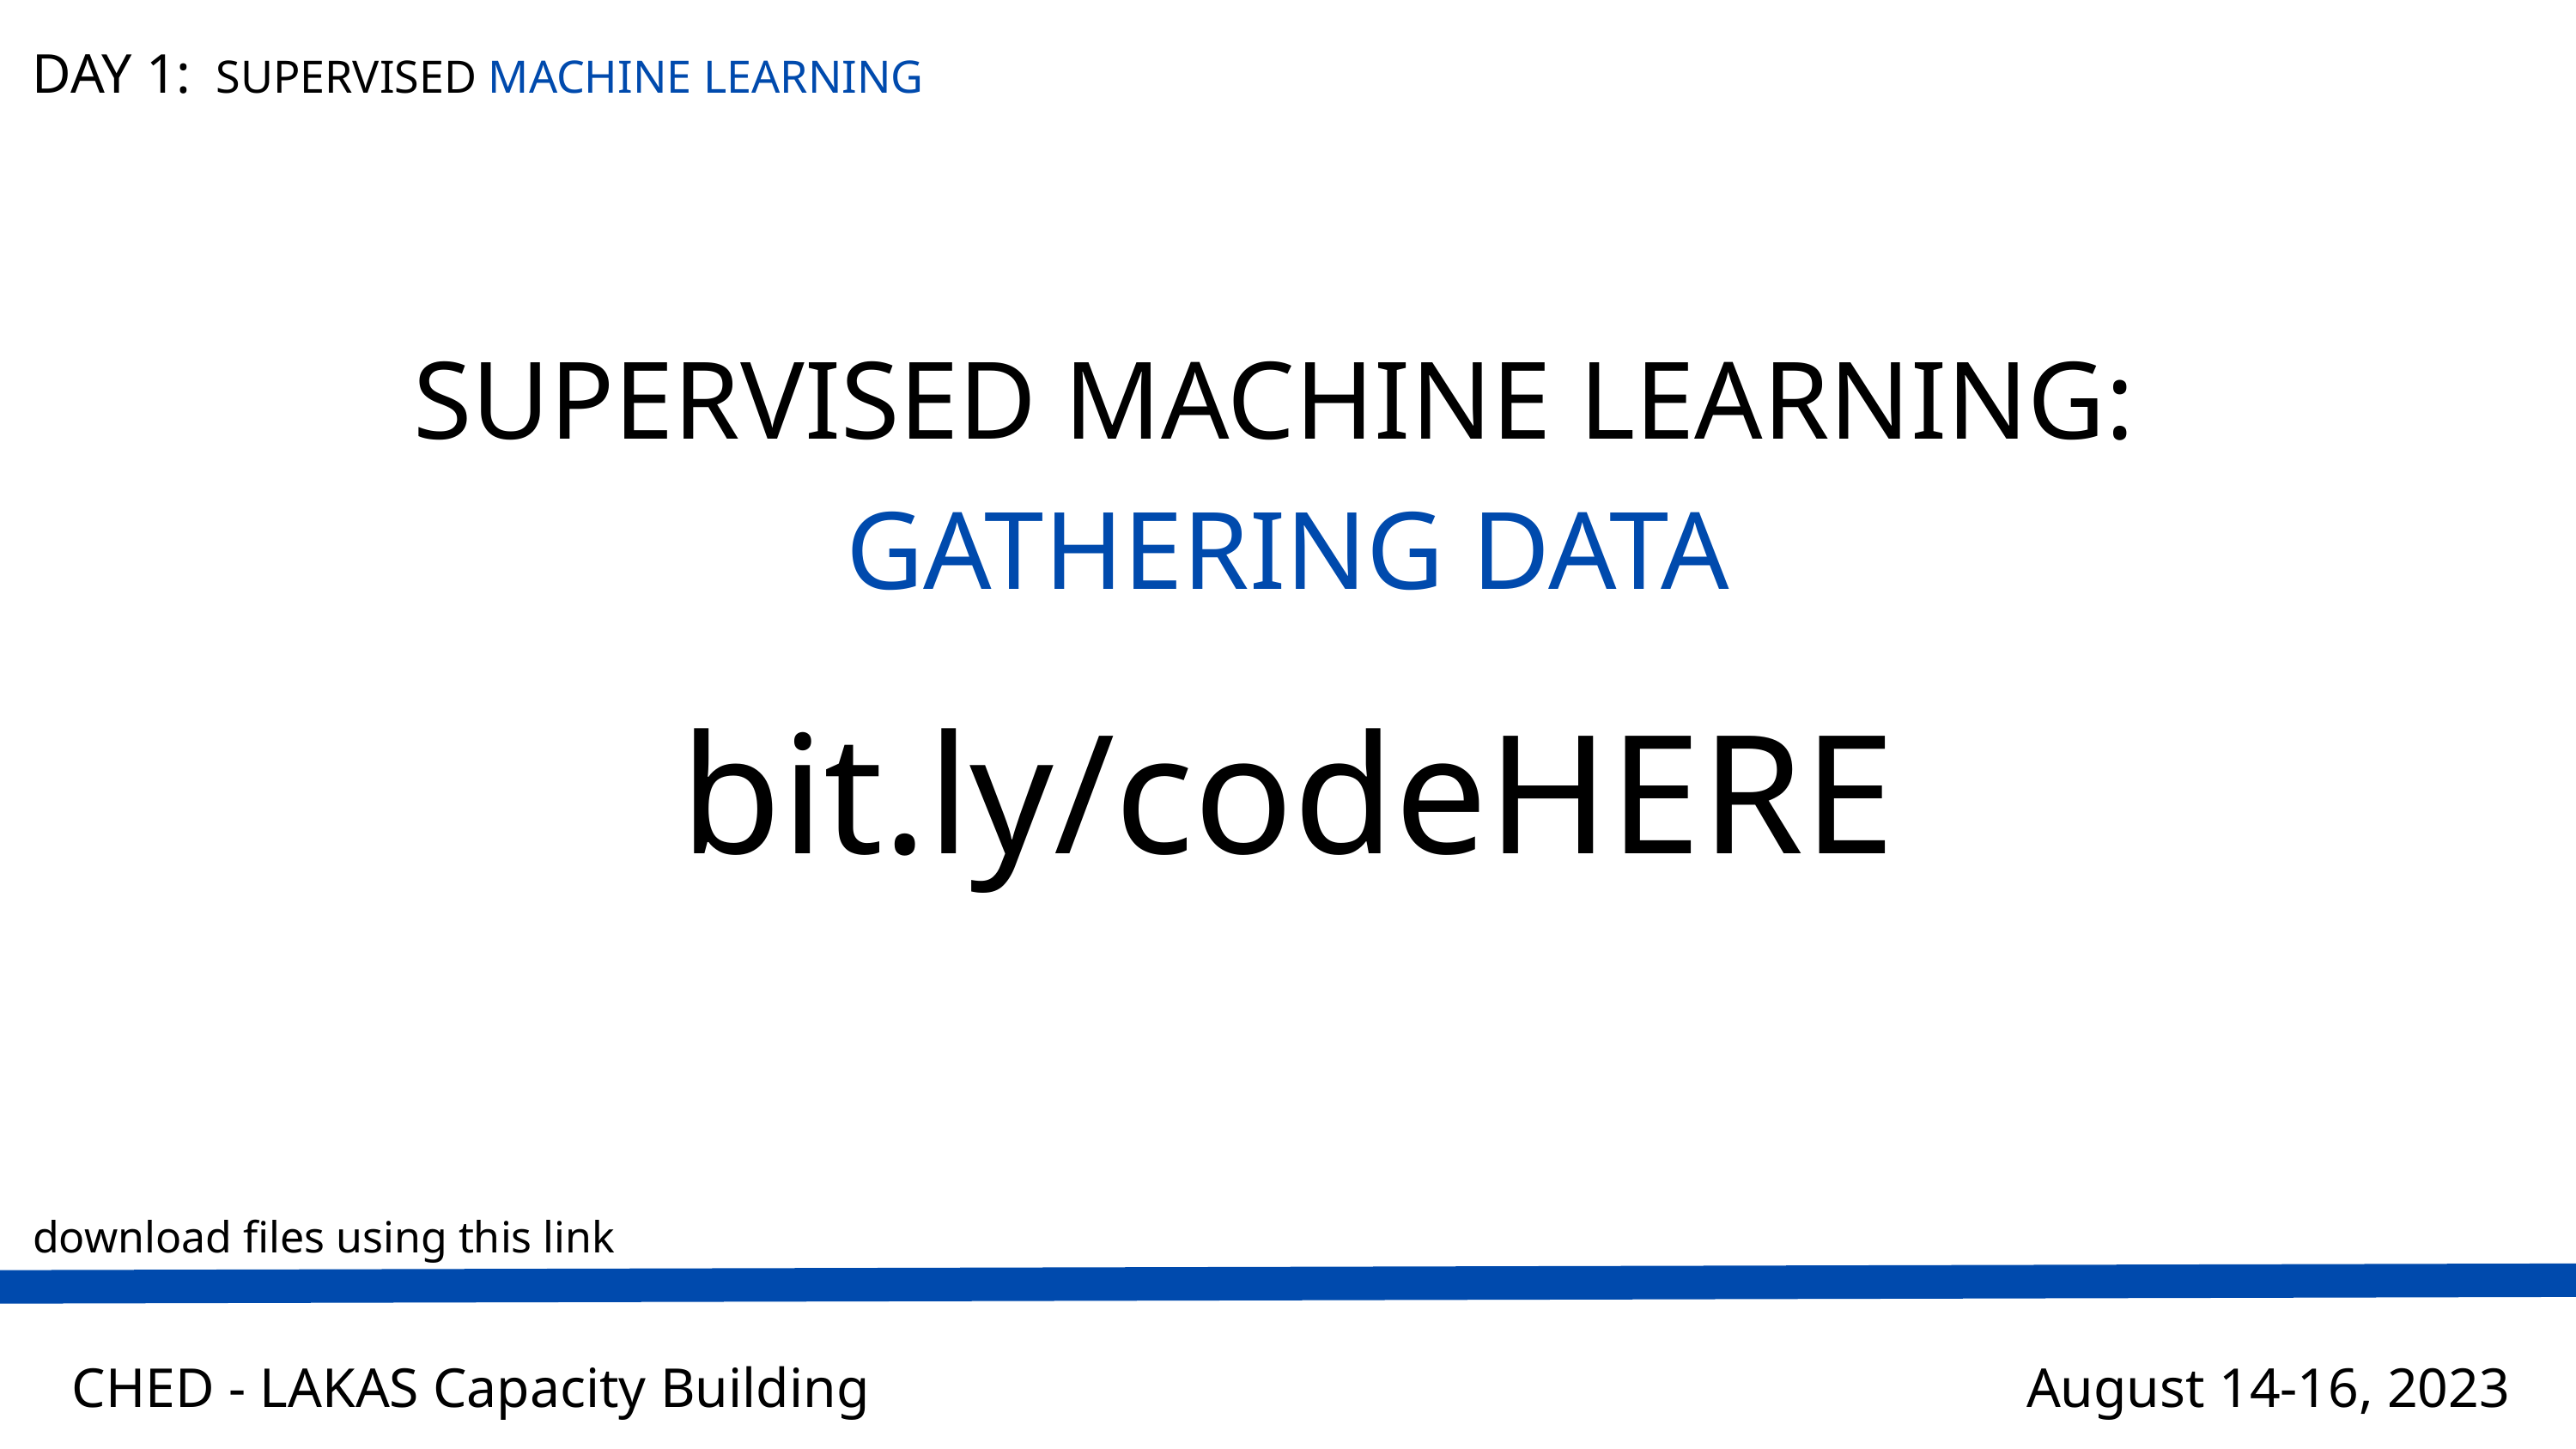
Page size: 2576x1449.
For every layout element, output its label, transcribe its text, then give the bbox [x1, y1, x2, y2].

text_box August 14-16, 2023 [1327, 1343, 2511, 1418]
text_box SUPERVISED MACHINE LEARNING [216, 39, 1399, 102]
text_box DAY 1: [32, 28, 202, 105]
text_box download files using this link [33, 1201, 689, 1262]
text_box CHED - LAKAS Capacity Building [71, 1343, 1255, 1418]
text_box SUPERVISED MACHINE LEARNING: GATHERING DATA [0, 311, 2576, 610]
text_box bit.ly/codeHERE [555, 656, 2021, 887]
